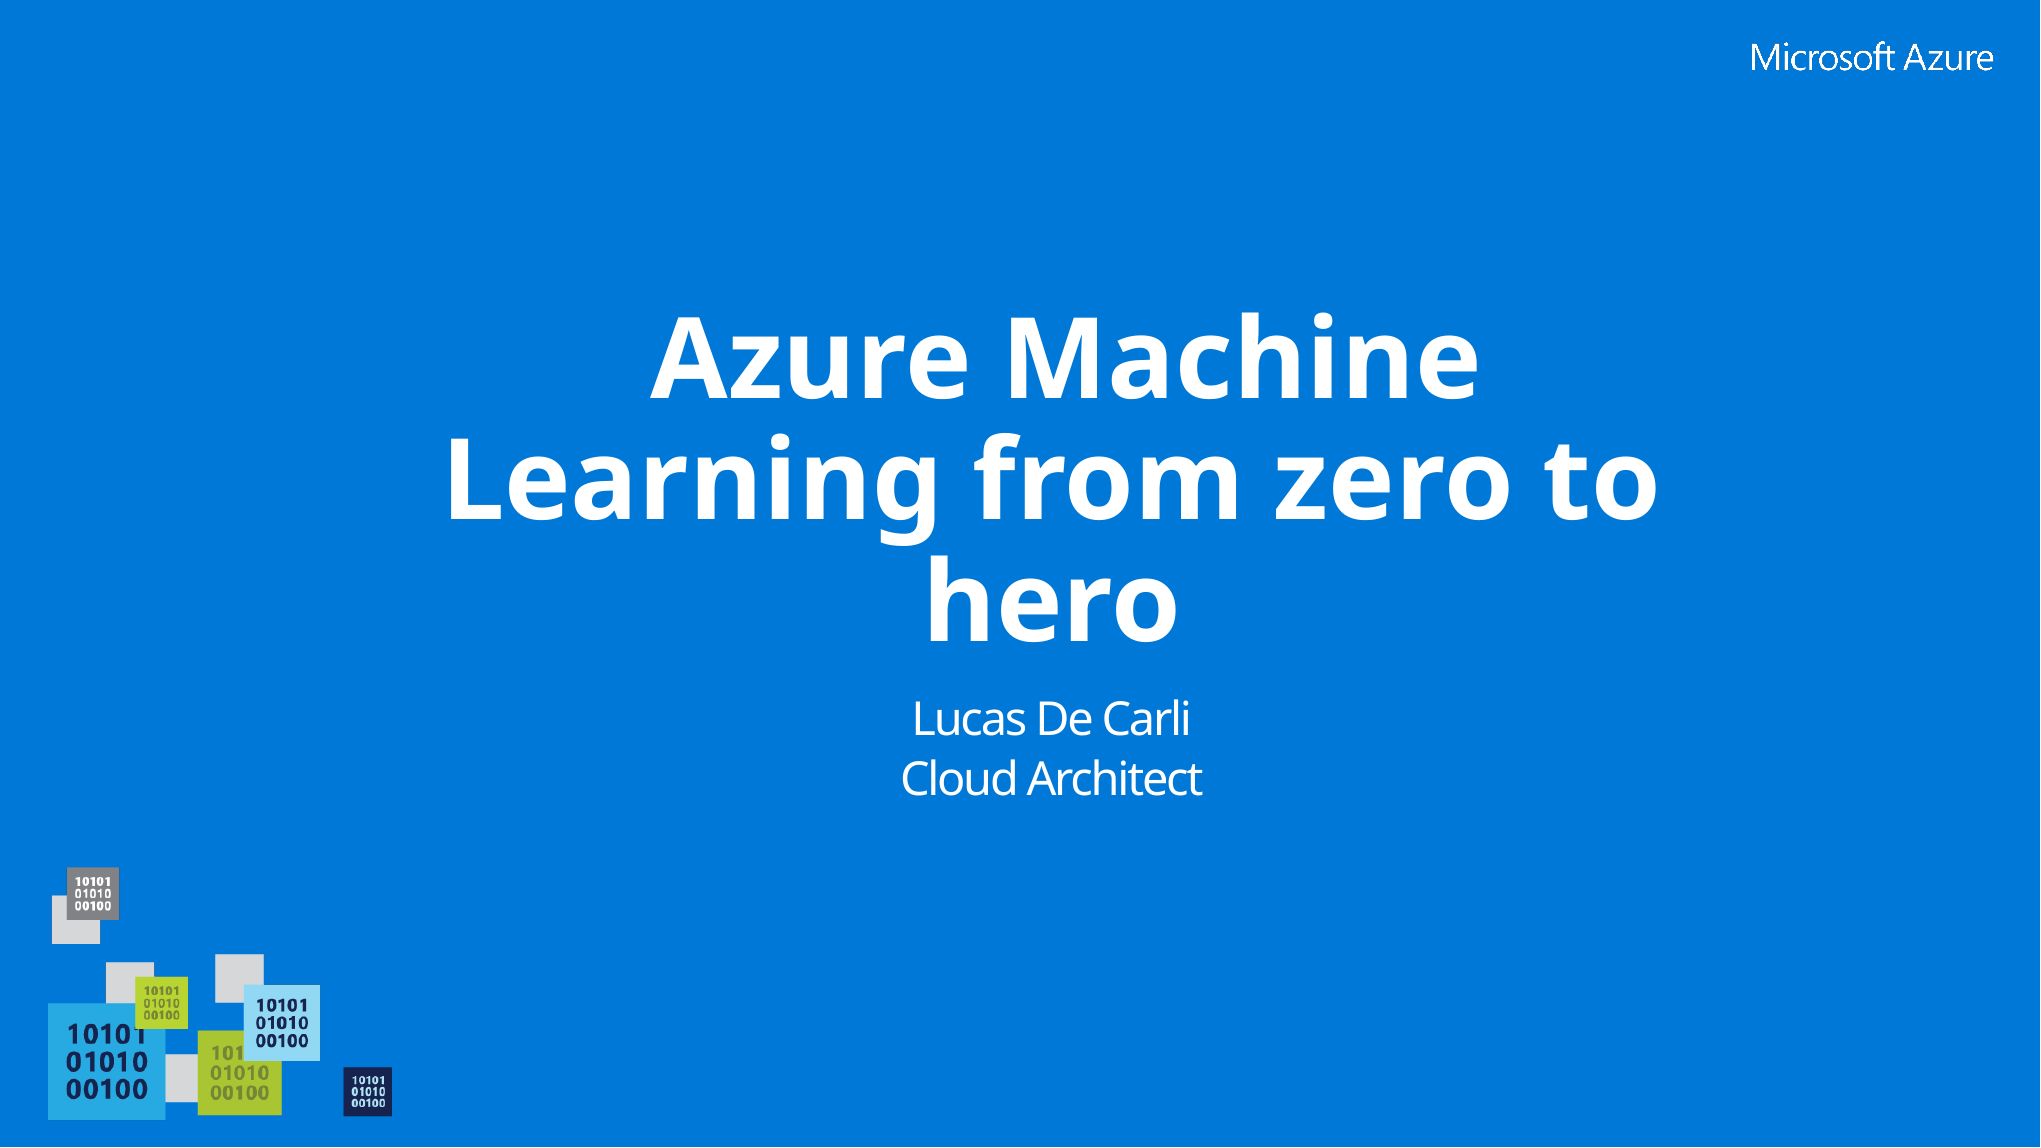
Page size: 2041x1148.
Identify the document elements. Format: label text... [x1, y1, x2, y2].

title Azure Machine Learning from zero to hero [405, 286, 1698, 468]
list Lucas De Carli Cloud Architect [618, 680, 1486, 824]
picture [1733, 24, 2012, 89]
picture [17, 824, 473, 1148]
